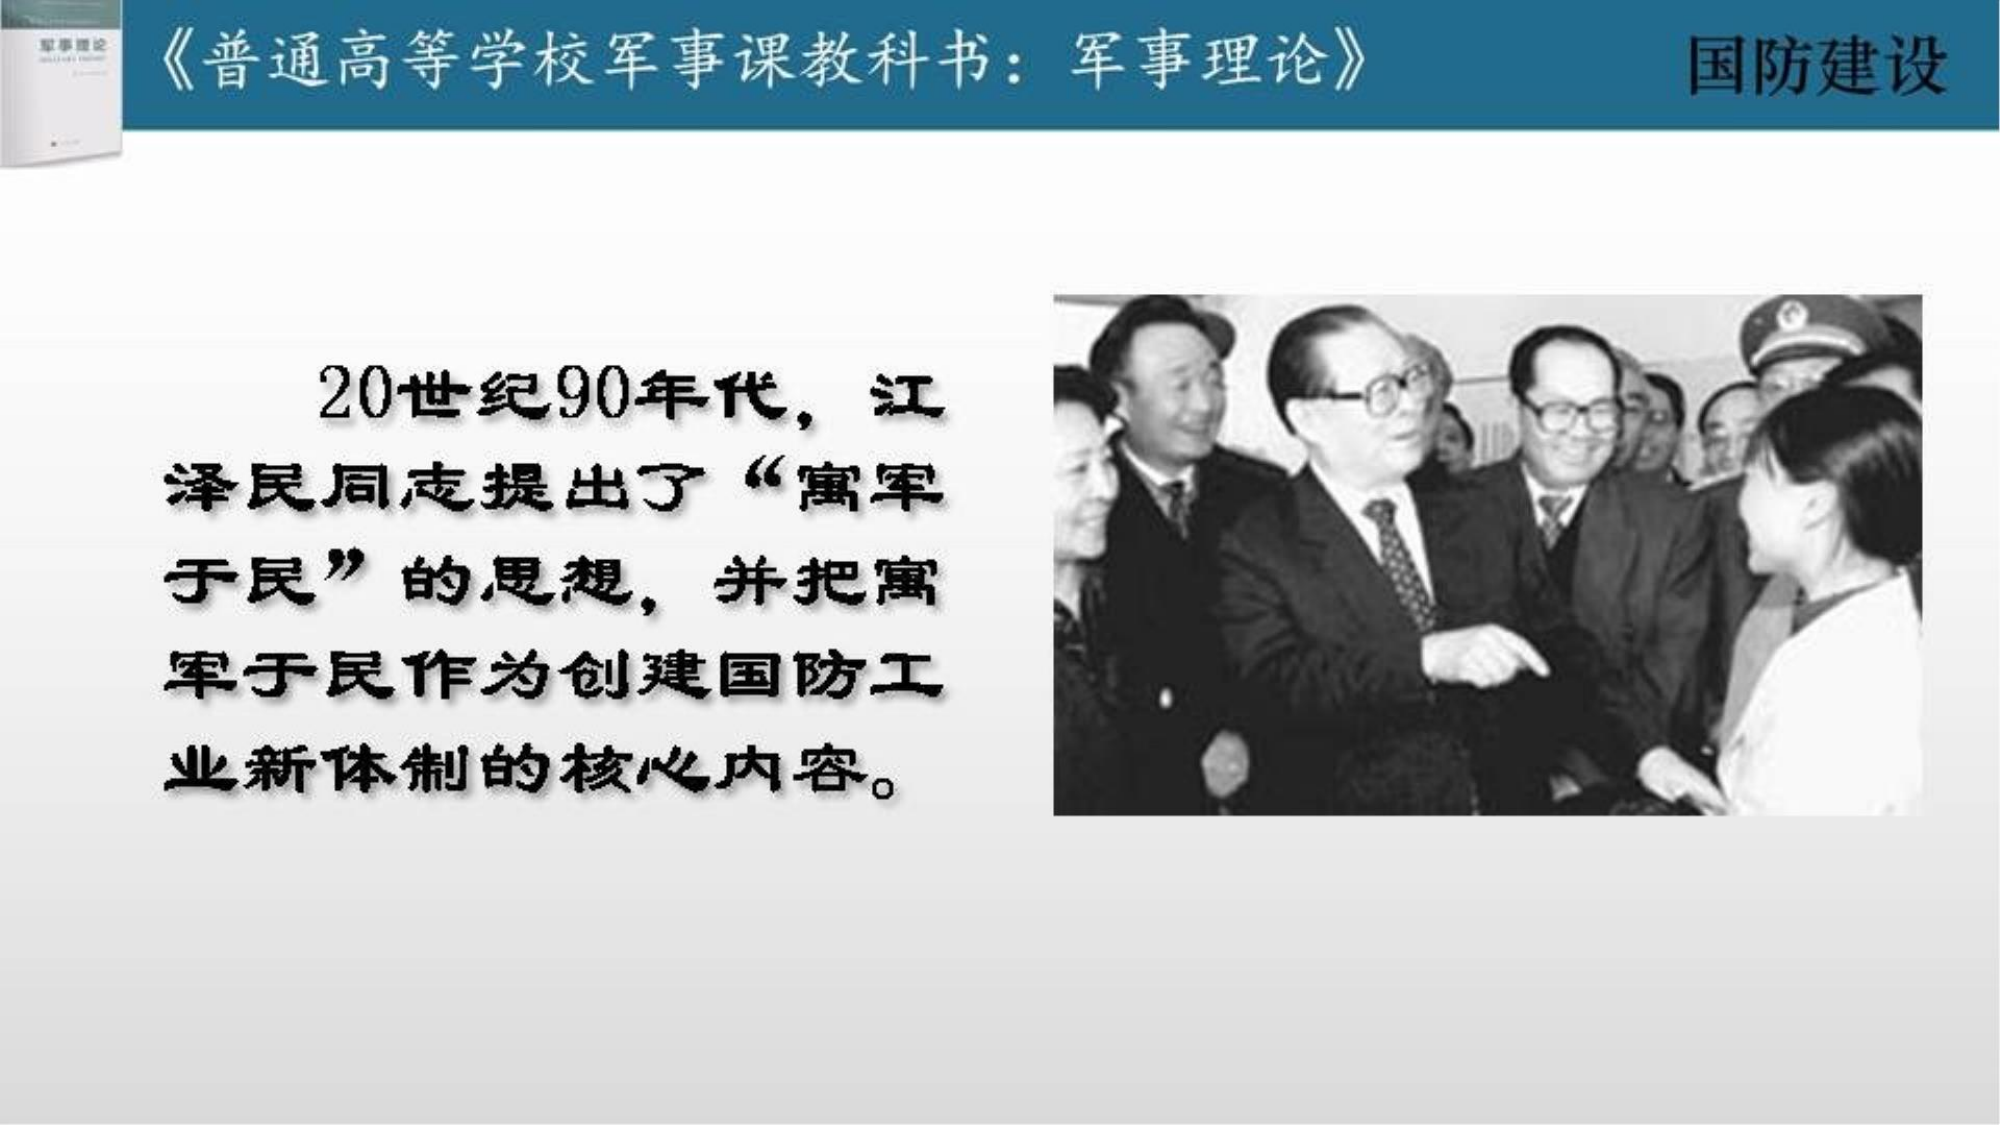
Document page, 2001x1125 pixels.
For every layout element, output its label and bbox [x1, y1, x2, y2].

text_box [0, 0, 2000, 1125]
